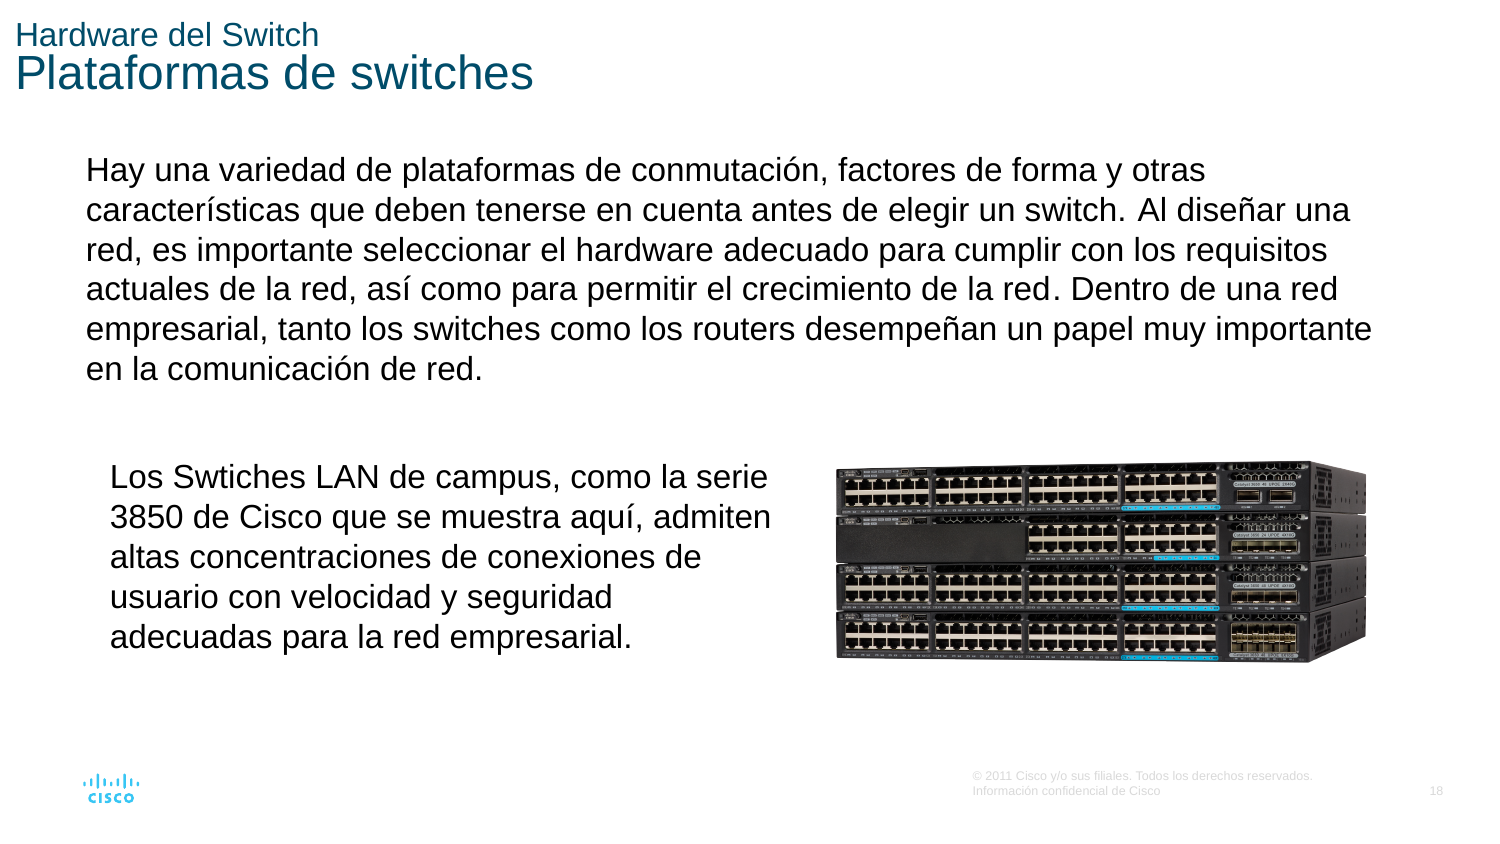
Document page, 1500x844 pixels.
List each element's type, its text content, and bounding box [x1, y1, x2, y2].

title Hardware del Switch Plataformas de switches [0, 0, 1500, 121]
picture [814, 421, 1388, 682]
list Hay una variedad de plataformas de conmutación, factores de forma y otras características que deben tenerse en cuenta antes de elegir un switch. Al diseñar una red, es importante seleccionar el hardware adecuado para cumplir con los requisitos actuales de la red, así como para permitir el crecimiento de la red. Dentro de una red empresarial, tanto los switches como los routers desempeñan un papel muy importante en la comunicación de red. [70, 140, 1430, 358]
text_box Los Swtiches LAN de campus, como la serie 3850 de Cisco que se muestra aquí, admiten altas concentraciones de conexiones de usuario con velocidad y seguridad adecuadas para la red empresarial. [94, 447, 791, 663]
